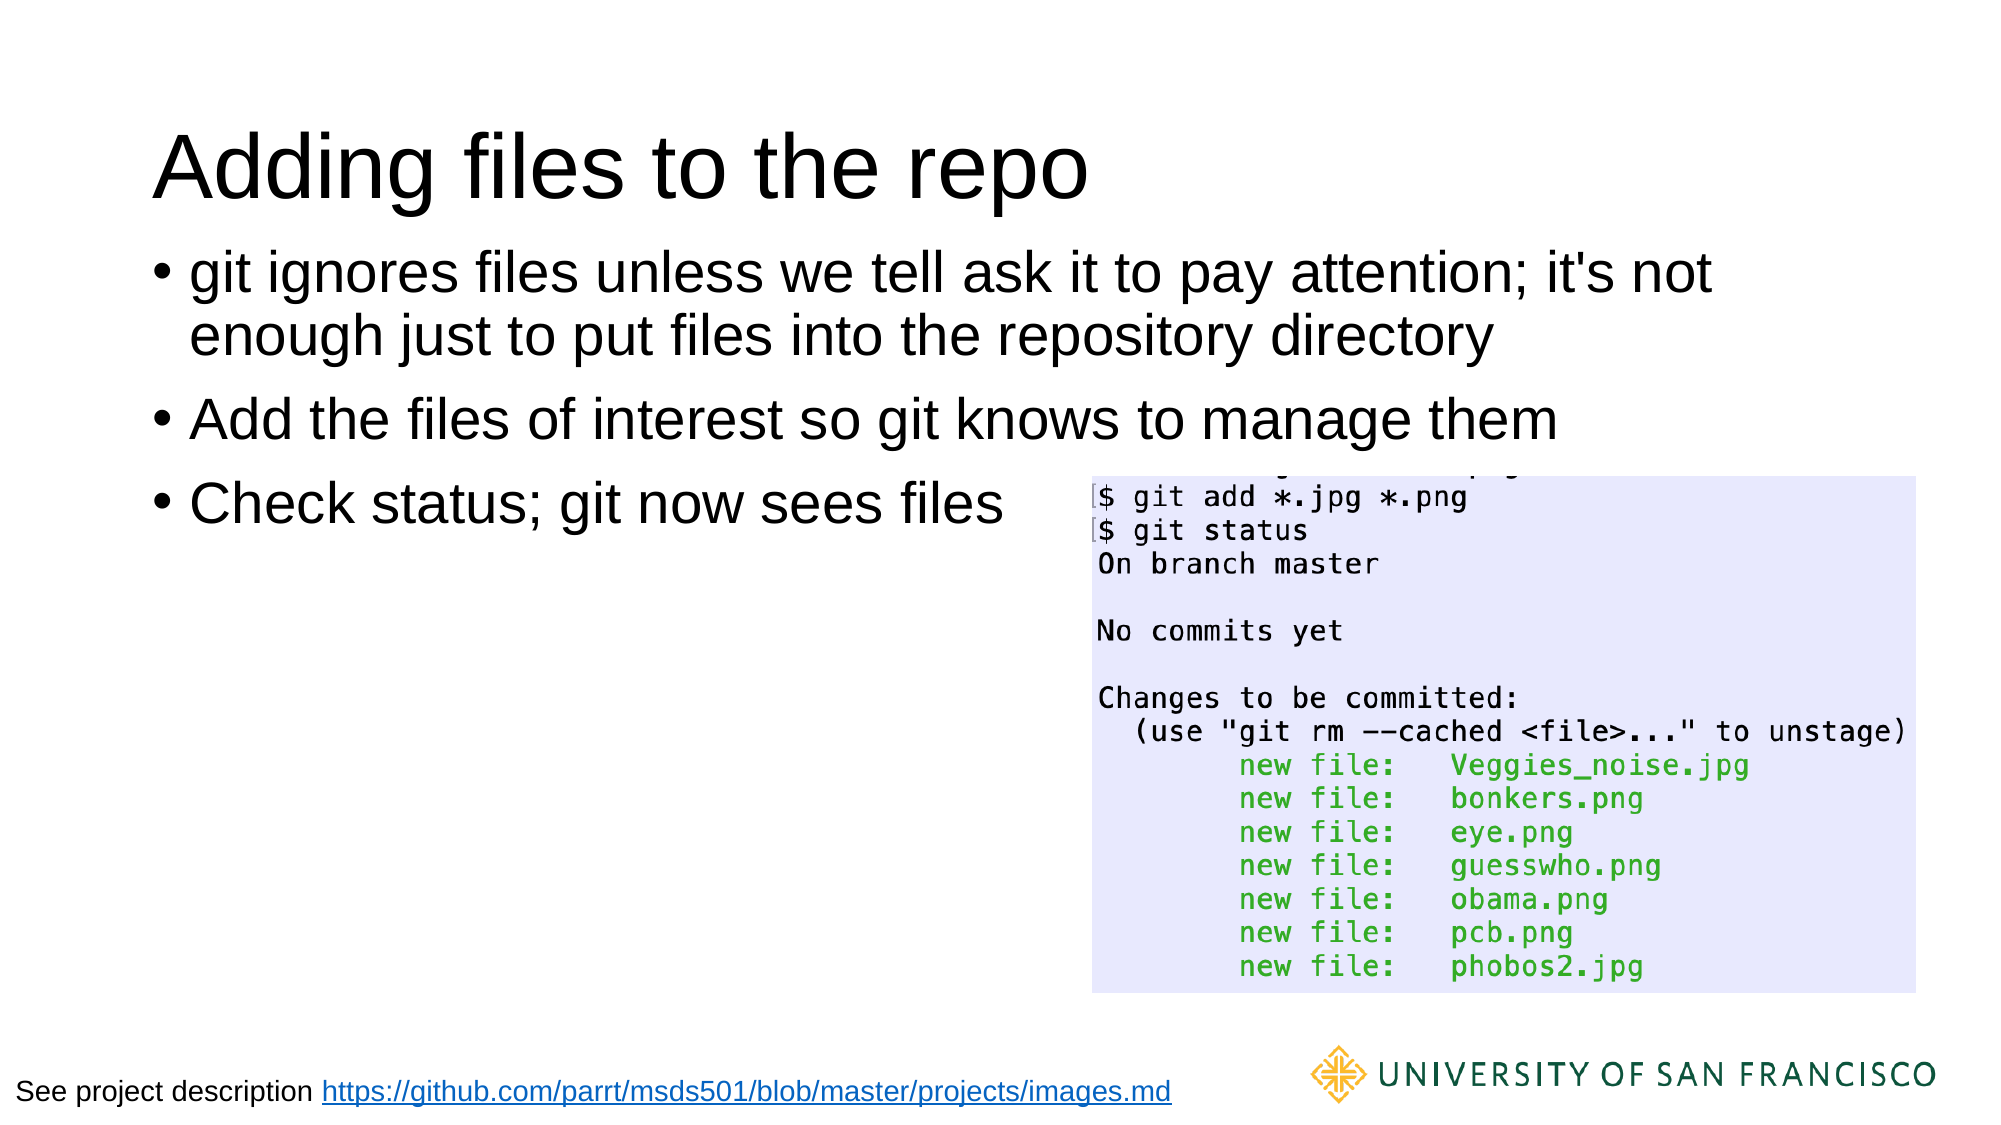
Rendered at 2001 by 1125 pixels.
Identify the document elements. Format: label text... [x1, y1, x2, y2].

picture [1092, 476, 1916, 993]
text_box See project description https://github.com/parrt/msds501/blob/master/projects/images.md [0, 1065, 1196, 1115]
title Adding files to the repo [137, 59, 1863, 234]
list git ignores files unless we tell ask it to pay attention; it's not enough just to put files into the repository directory Add the files of interest so git knows to manage them Check status; git now sees files [137, 234, 1863, 1014]
